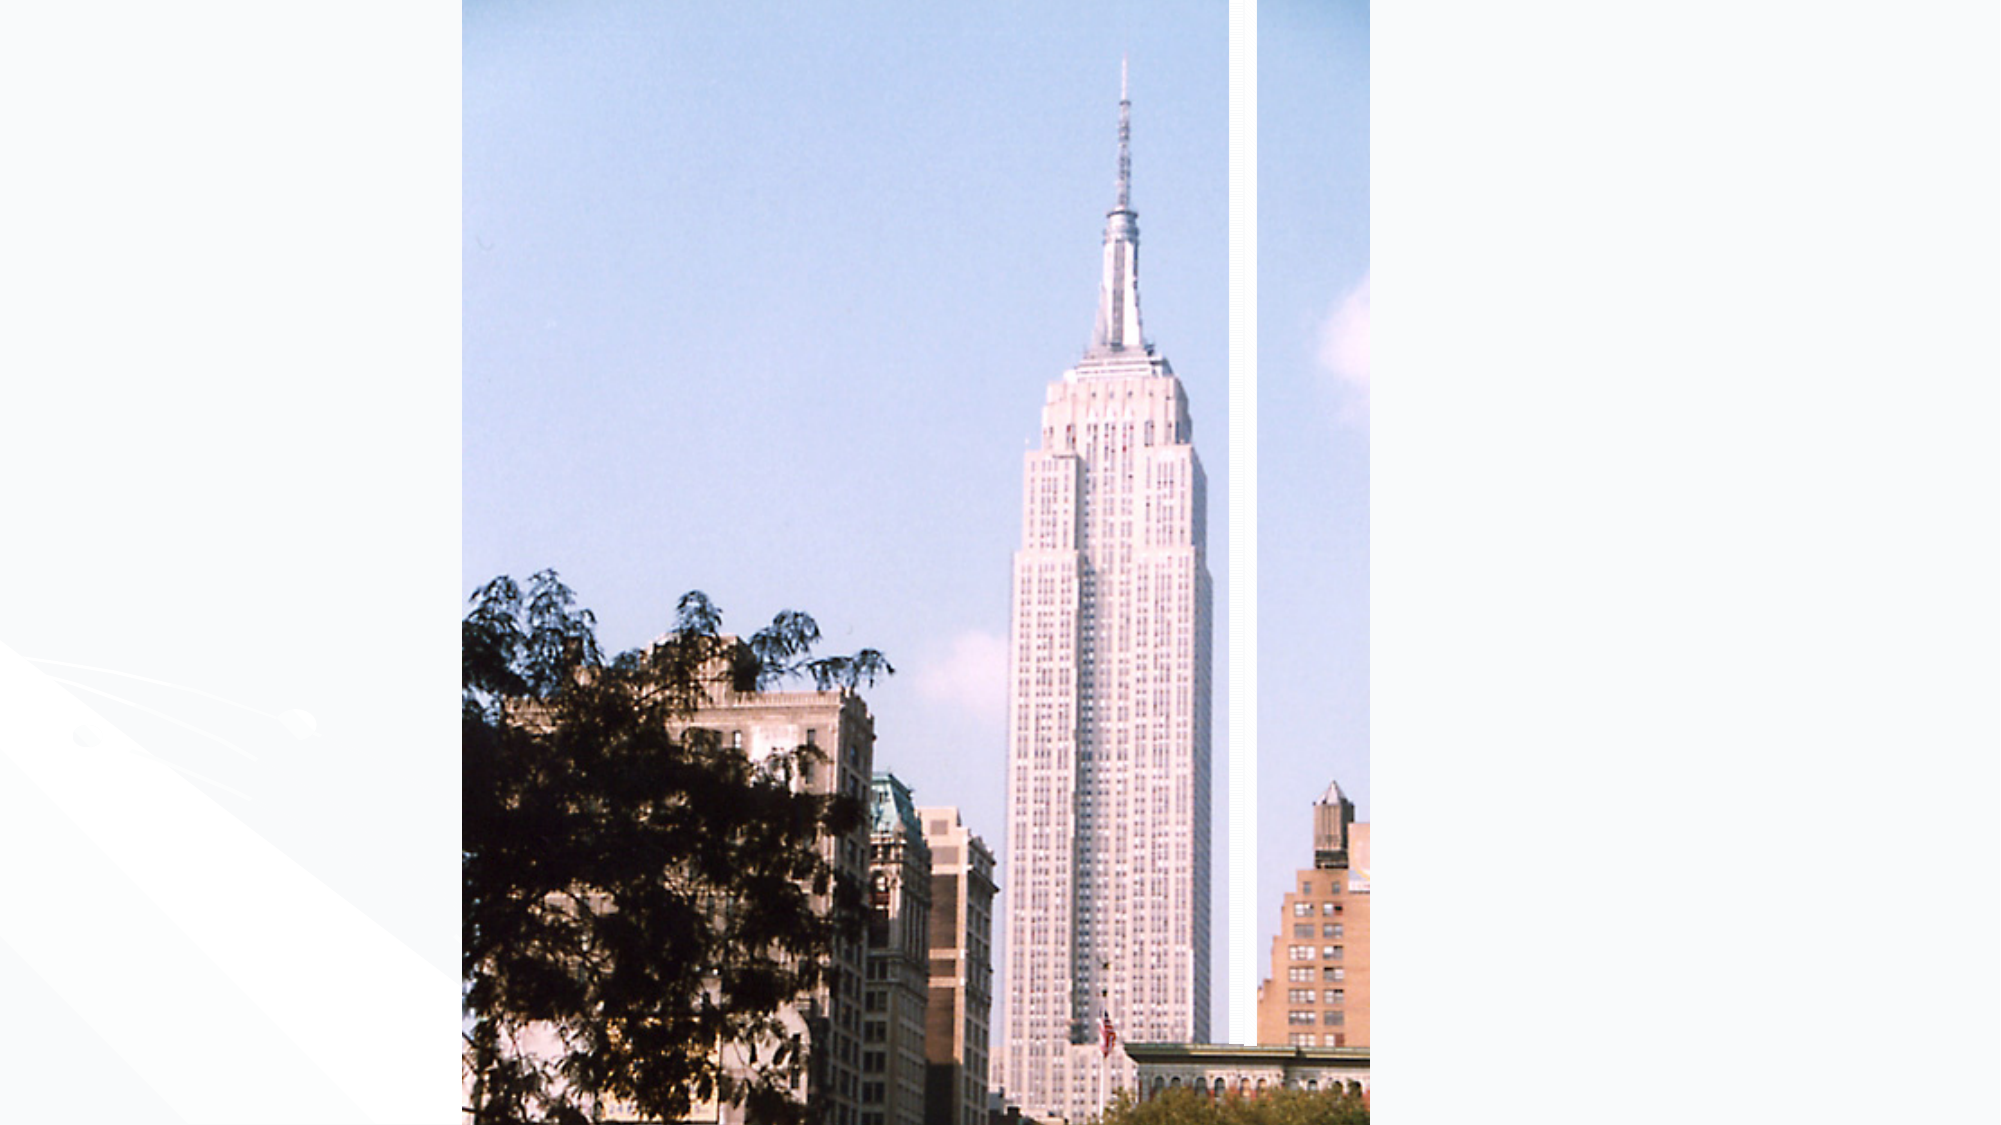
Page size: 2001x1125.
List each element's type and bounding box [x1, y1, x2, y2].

text_box [1229, 0, 1257, 1046]
picture [462, 0, 1370, 1125]
